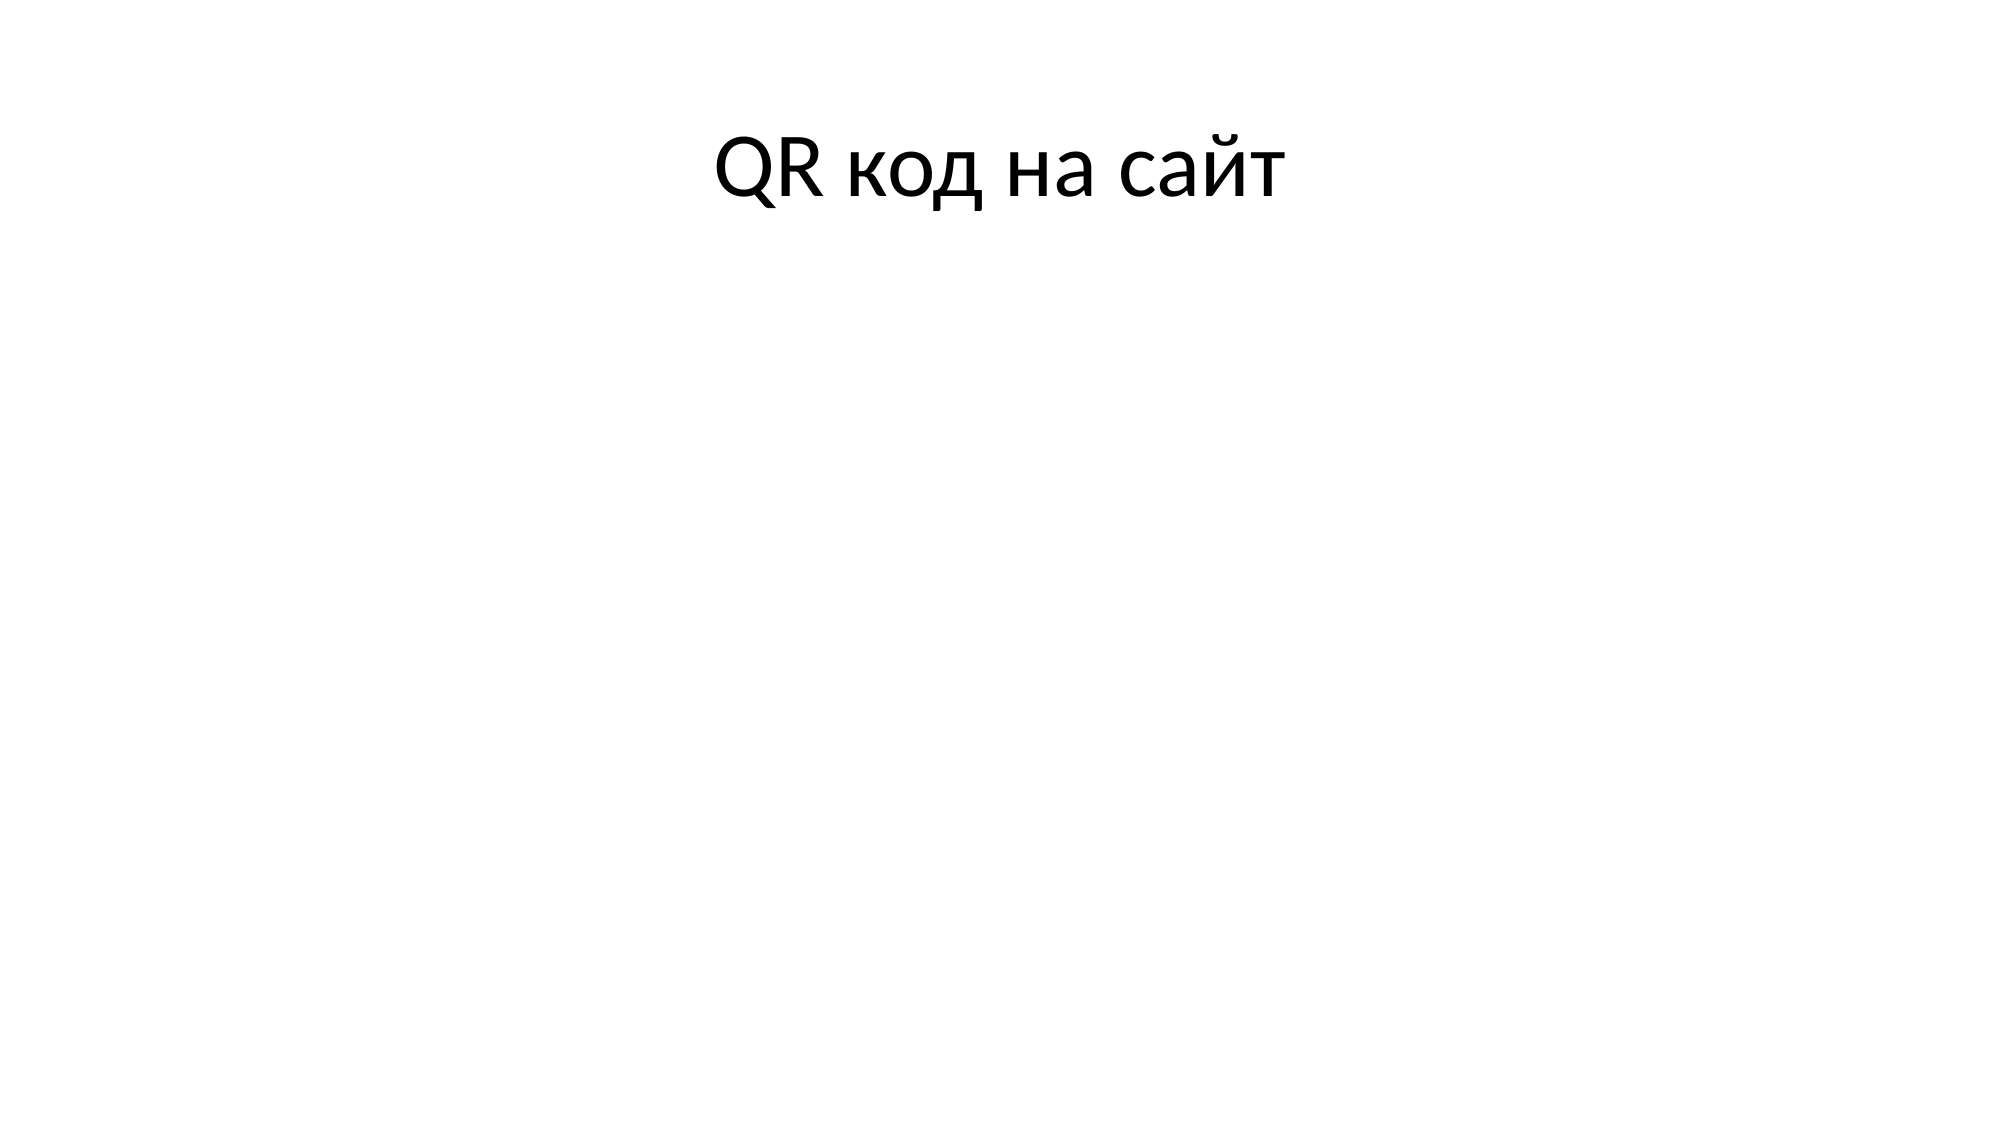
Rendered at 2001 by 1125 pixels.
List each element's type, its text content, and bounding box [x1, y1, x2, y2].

text_box QR код на сайт [367, 97, 1633, 223]
